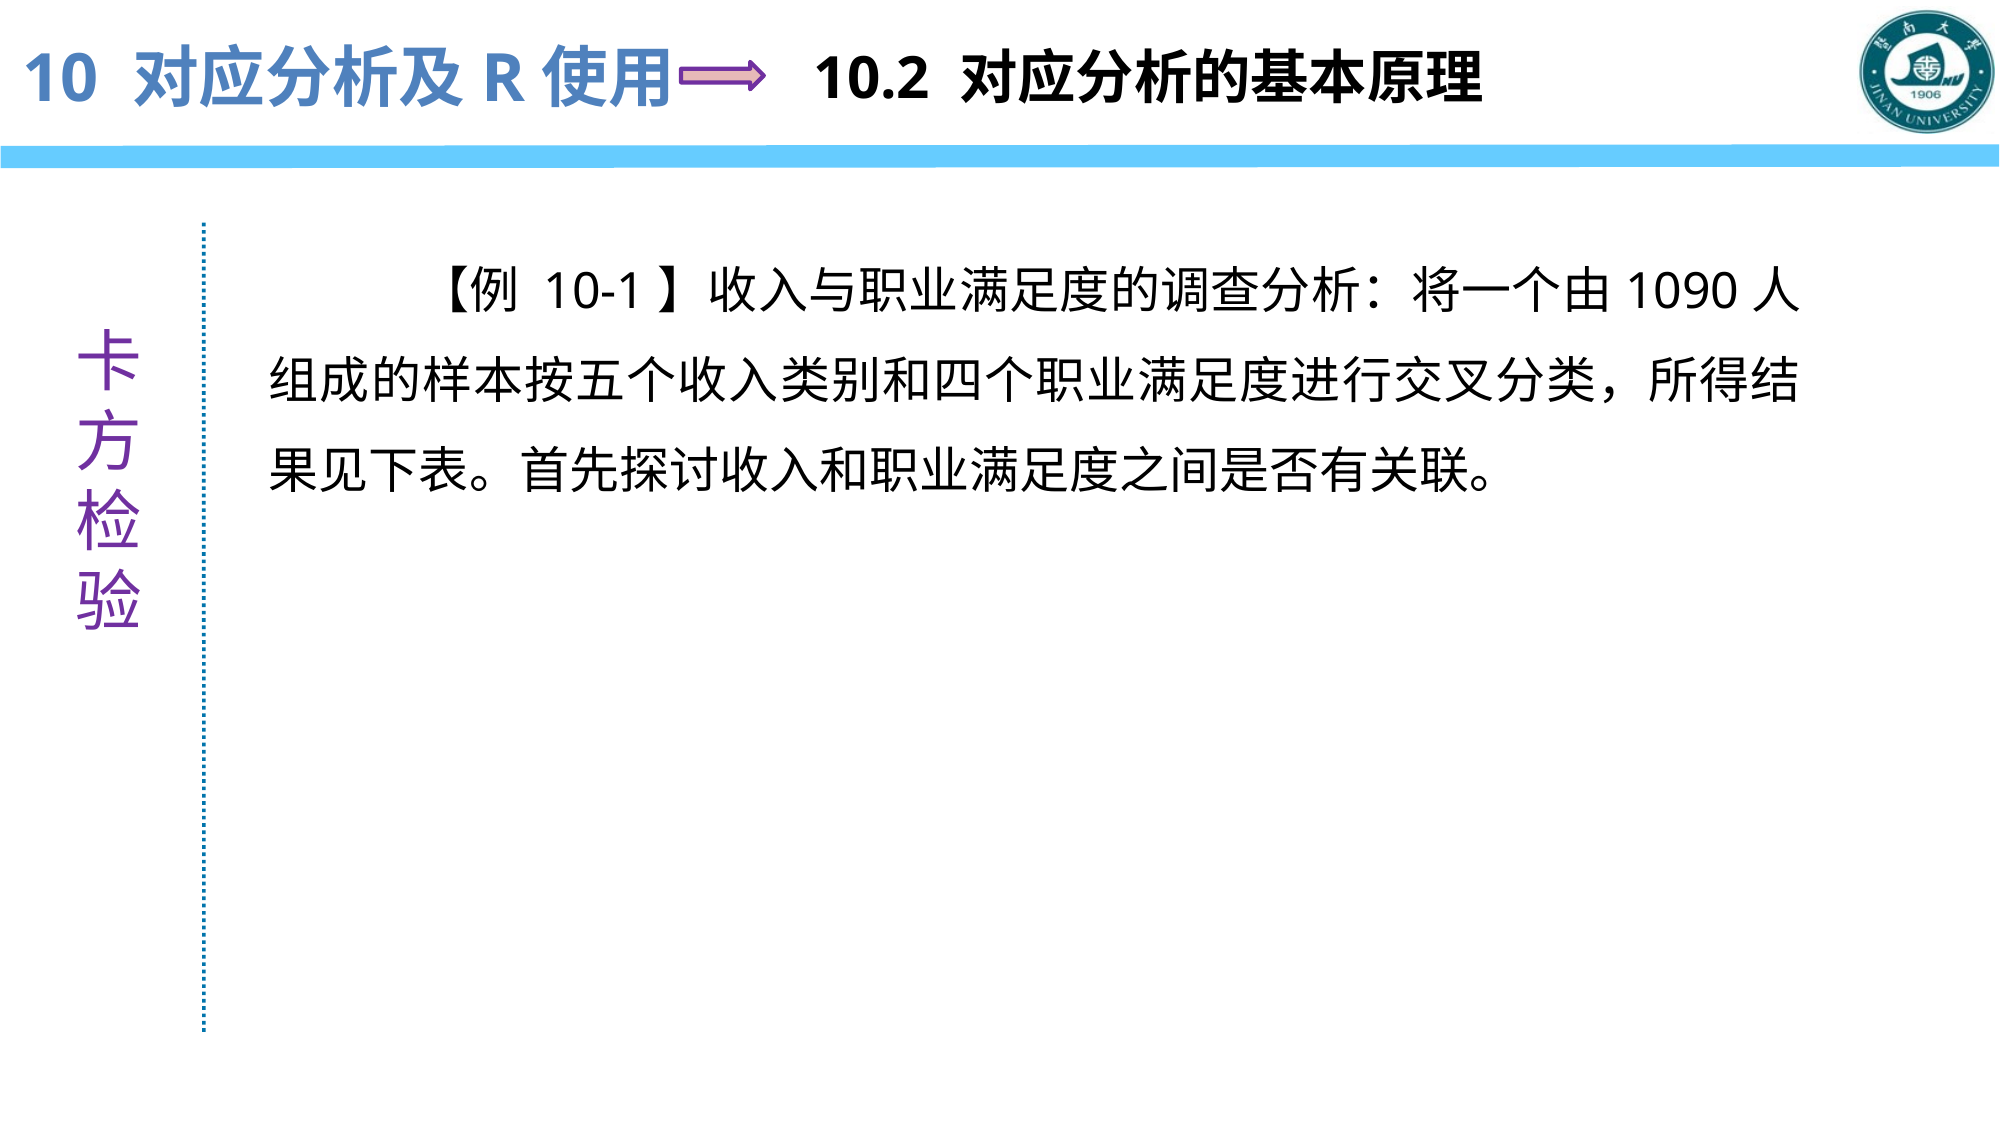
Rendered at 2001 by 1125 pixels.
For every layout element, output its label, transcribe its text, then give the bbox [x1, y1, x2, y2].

text_box 【例 10-1】收入与职业满足度的调查分析：将一个由1090人组成的样本按五个收入类别和四个职业满足度进行交叉分类，所得结果见下表。首先探讨收入和职业满足度之间是否有关联。 [254, 220, 1817, 716]
text_box 10.2 对应分析的基本原理 [922, 32, 1510, 118]
text_box [678, 59, 766, 92]
text_box 10 对应分析及R使用 [7, 27, 922, 123]
text_box 卡方检验 [43, 311, 175, 646]
picture [1856, 6, 1996, 134]
